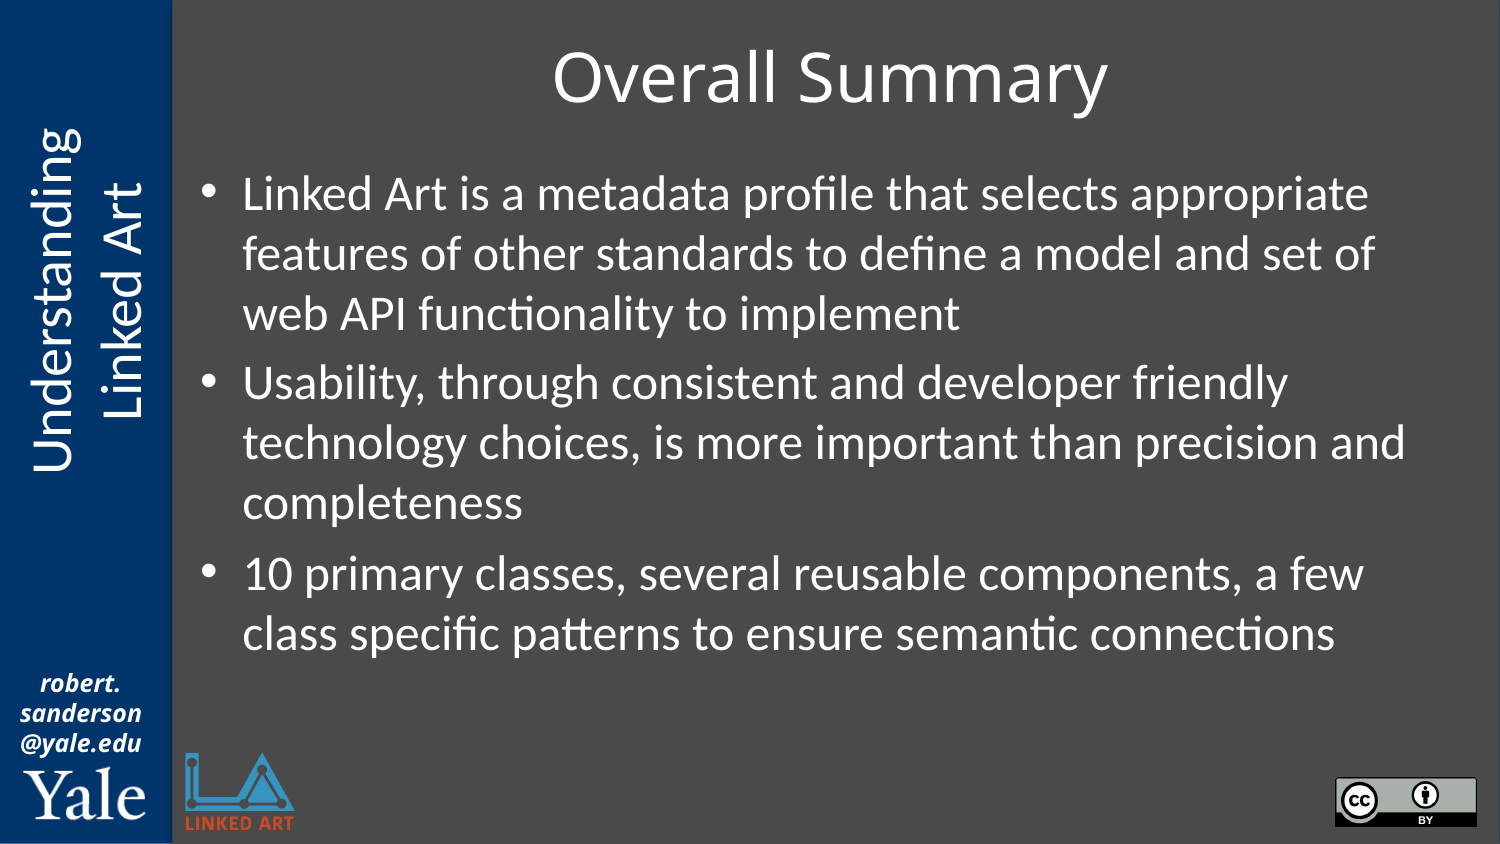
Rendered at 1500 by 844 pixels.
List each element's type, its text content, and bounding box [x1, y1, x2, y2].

picture [23, 731, 149, 844]
list Linked Art is a metadata profile that selects appropriate features of other standards to define a model and set of web API functionality to implement Usability, through consistent and developer friendly technology choices, is more important than precision and completeness 10 primary classes, several reusable components, a few class specific patterns to ensure semantic connections [185, 152, 1477, 761]
picture [184, 752, 295, 844]
picture [1335, 777, 1477, 827]
title Overall Summary [183, 9, 1477, 141]
